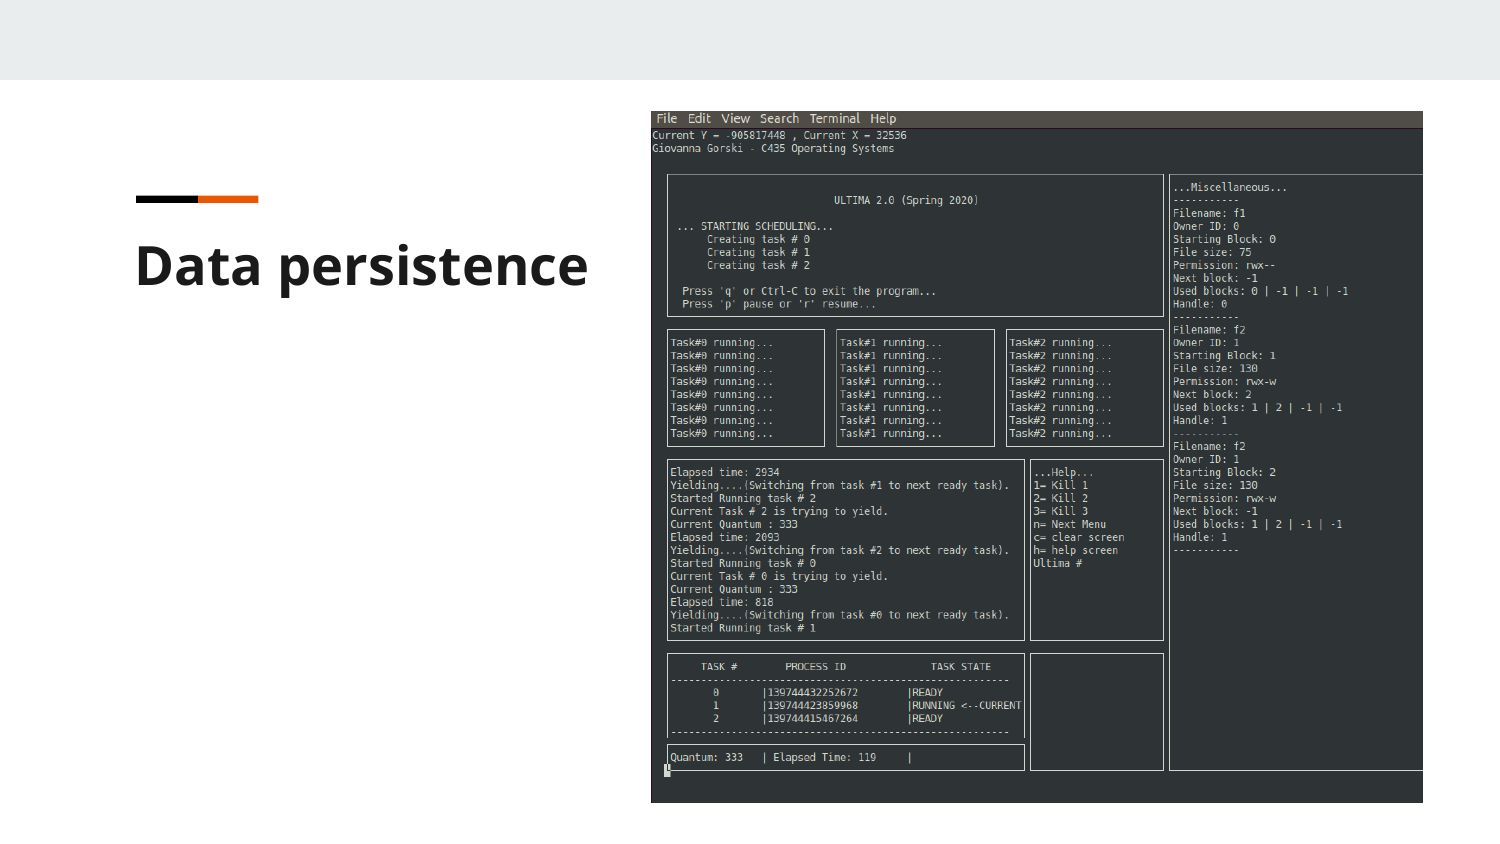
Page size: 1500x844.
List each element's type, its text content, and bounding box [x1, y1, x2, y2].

picture [650, 110, 1423, 804]
text_box Data persistence [119, 216, 645, 304]
